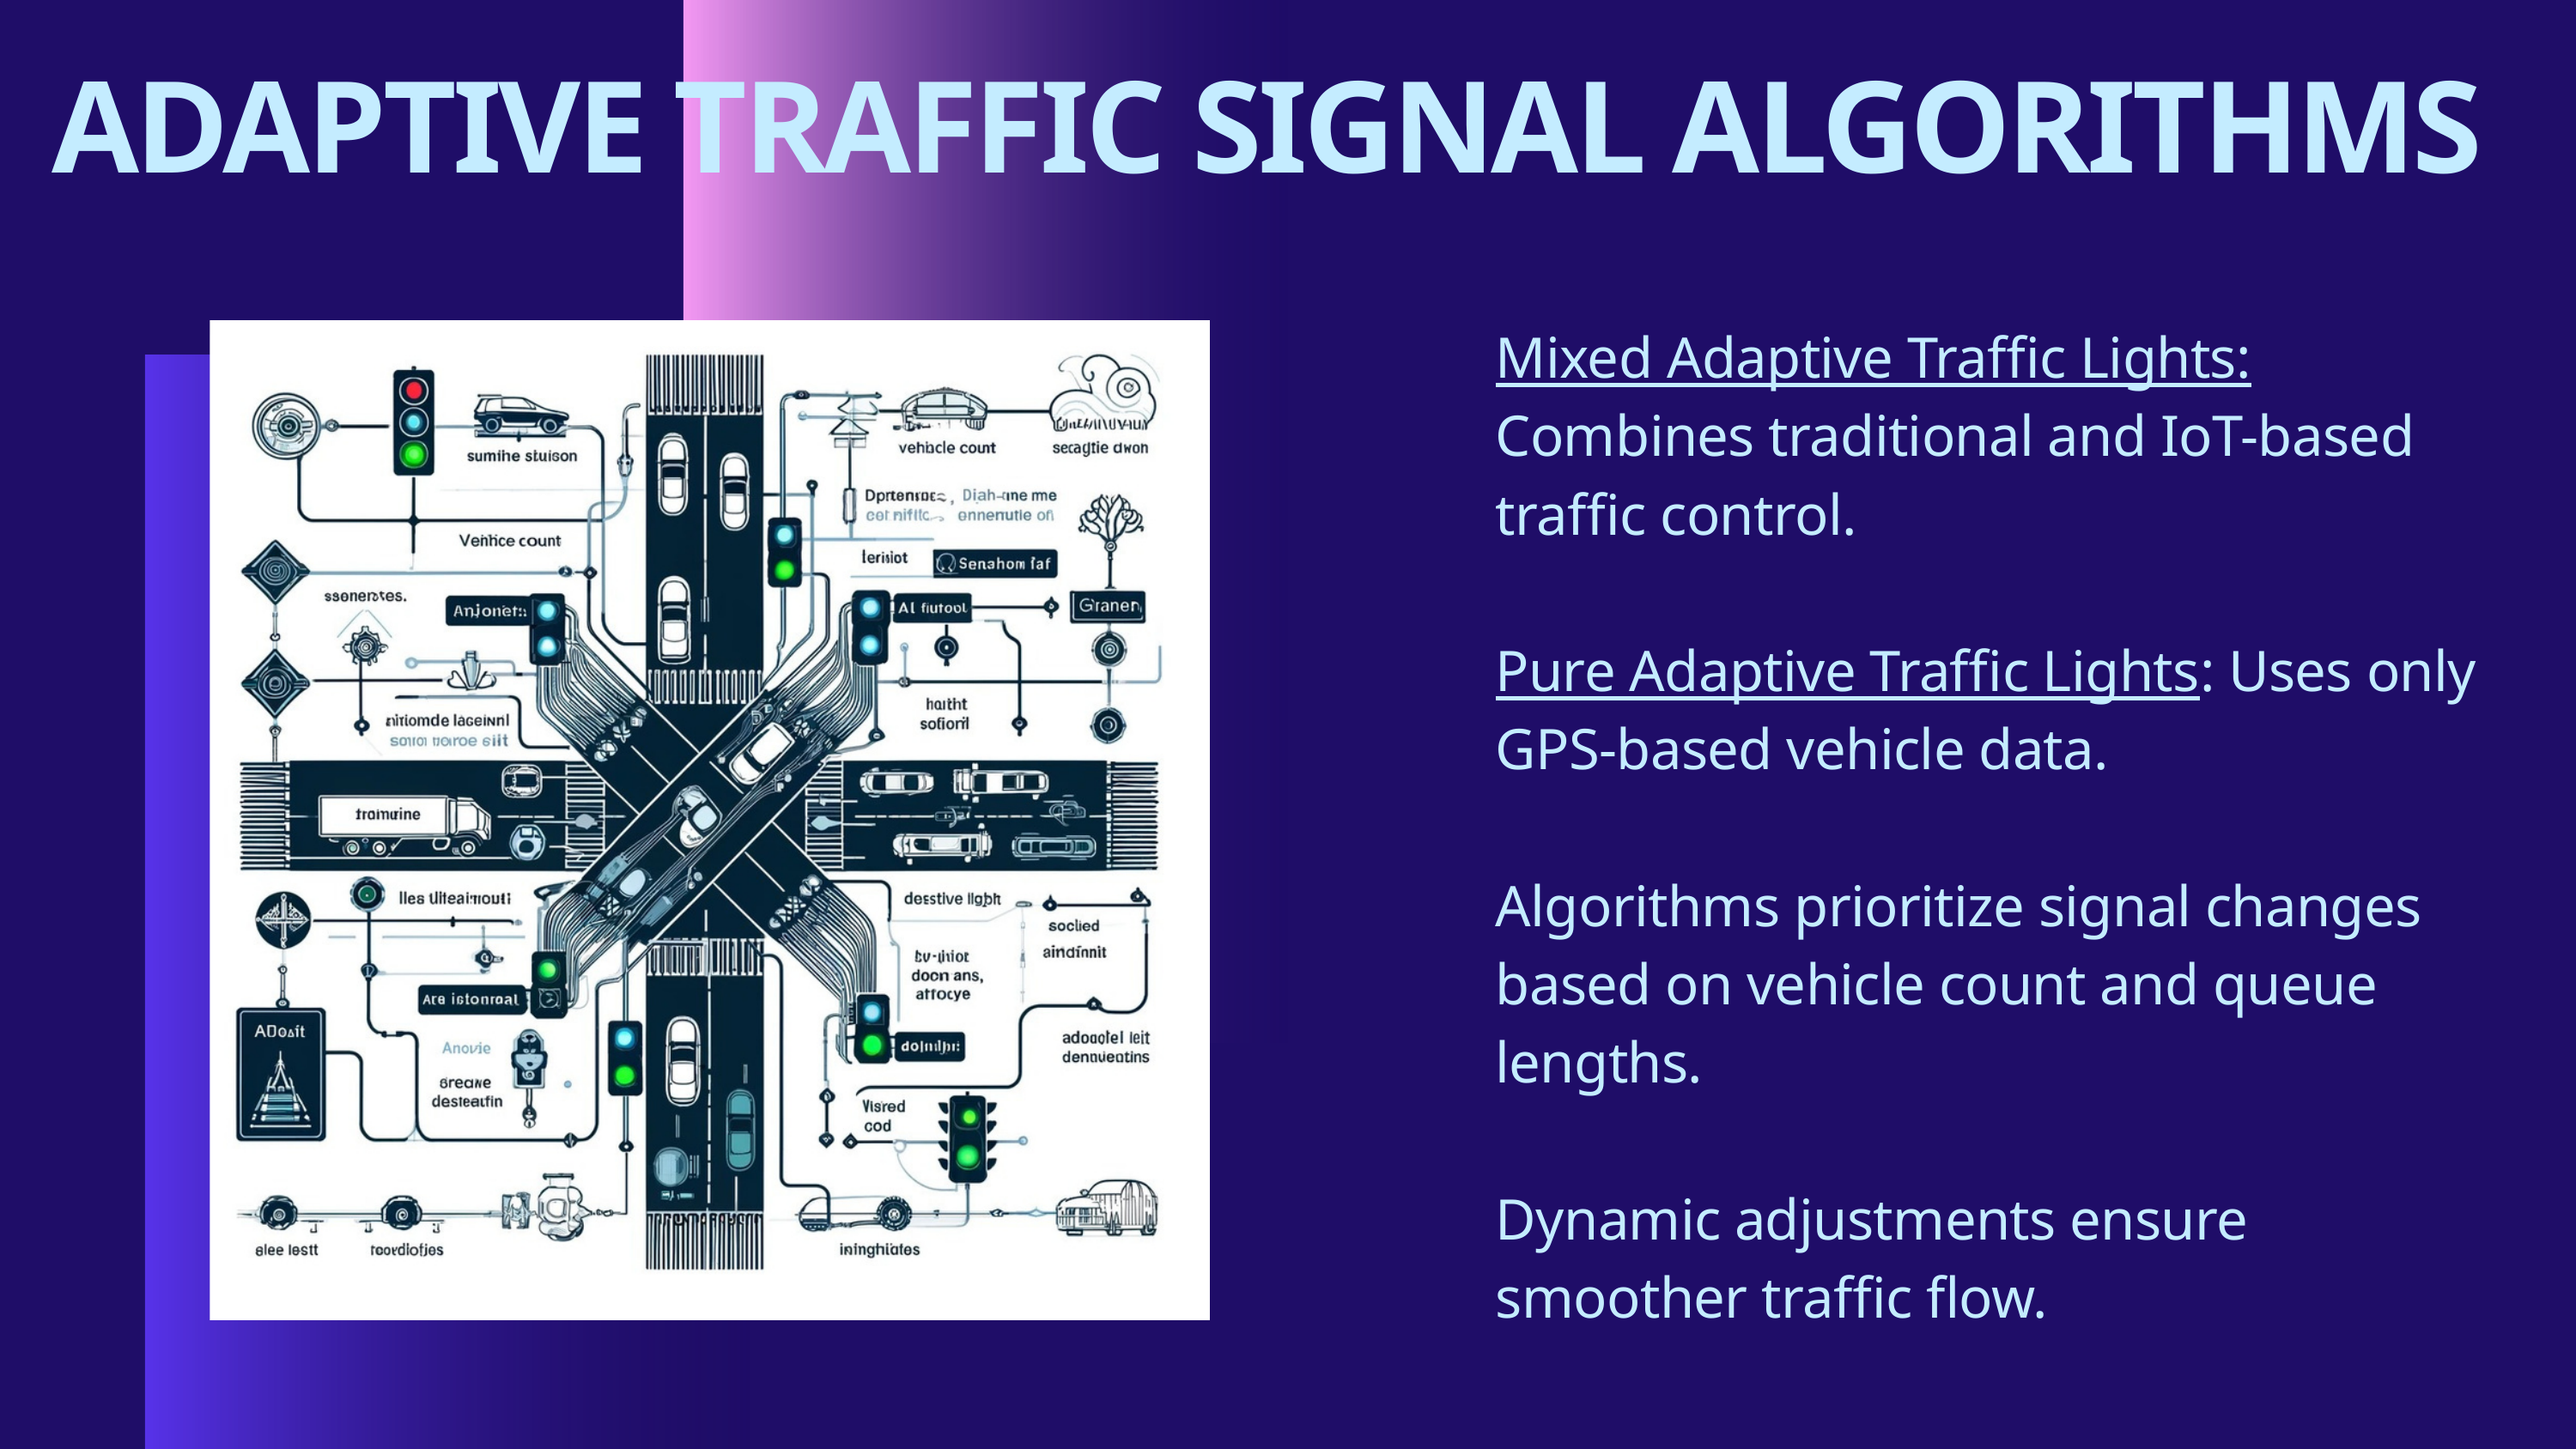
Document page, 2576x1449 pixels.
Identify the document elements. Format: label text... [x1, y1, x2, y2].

text_box ADAPTIVE TRAFFIC SIGNAL ALGORITHMS [52, 101, 2576, 199]
text_box [683, 0, 1289, 101]
text_box [144, 355, 750, 1449]
text_box [683, 199, 1289, 1043]
text_box [210, 320, 1210, 1320]
text_box Mixed Adaptive Traffic Lights: Combines traditional and IoT-based traffic control. Pure Adaptive Traffic Lights: Uses only GPS-based vehicle data. Algorithms prioritize signal changes based on vehicle count and queue lengths. Dynamic adjustments ensure smoother traffic flow. [1495, 311, 2496, 1330]
